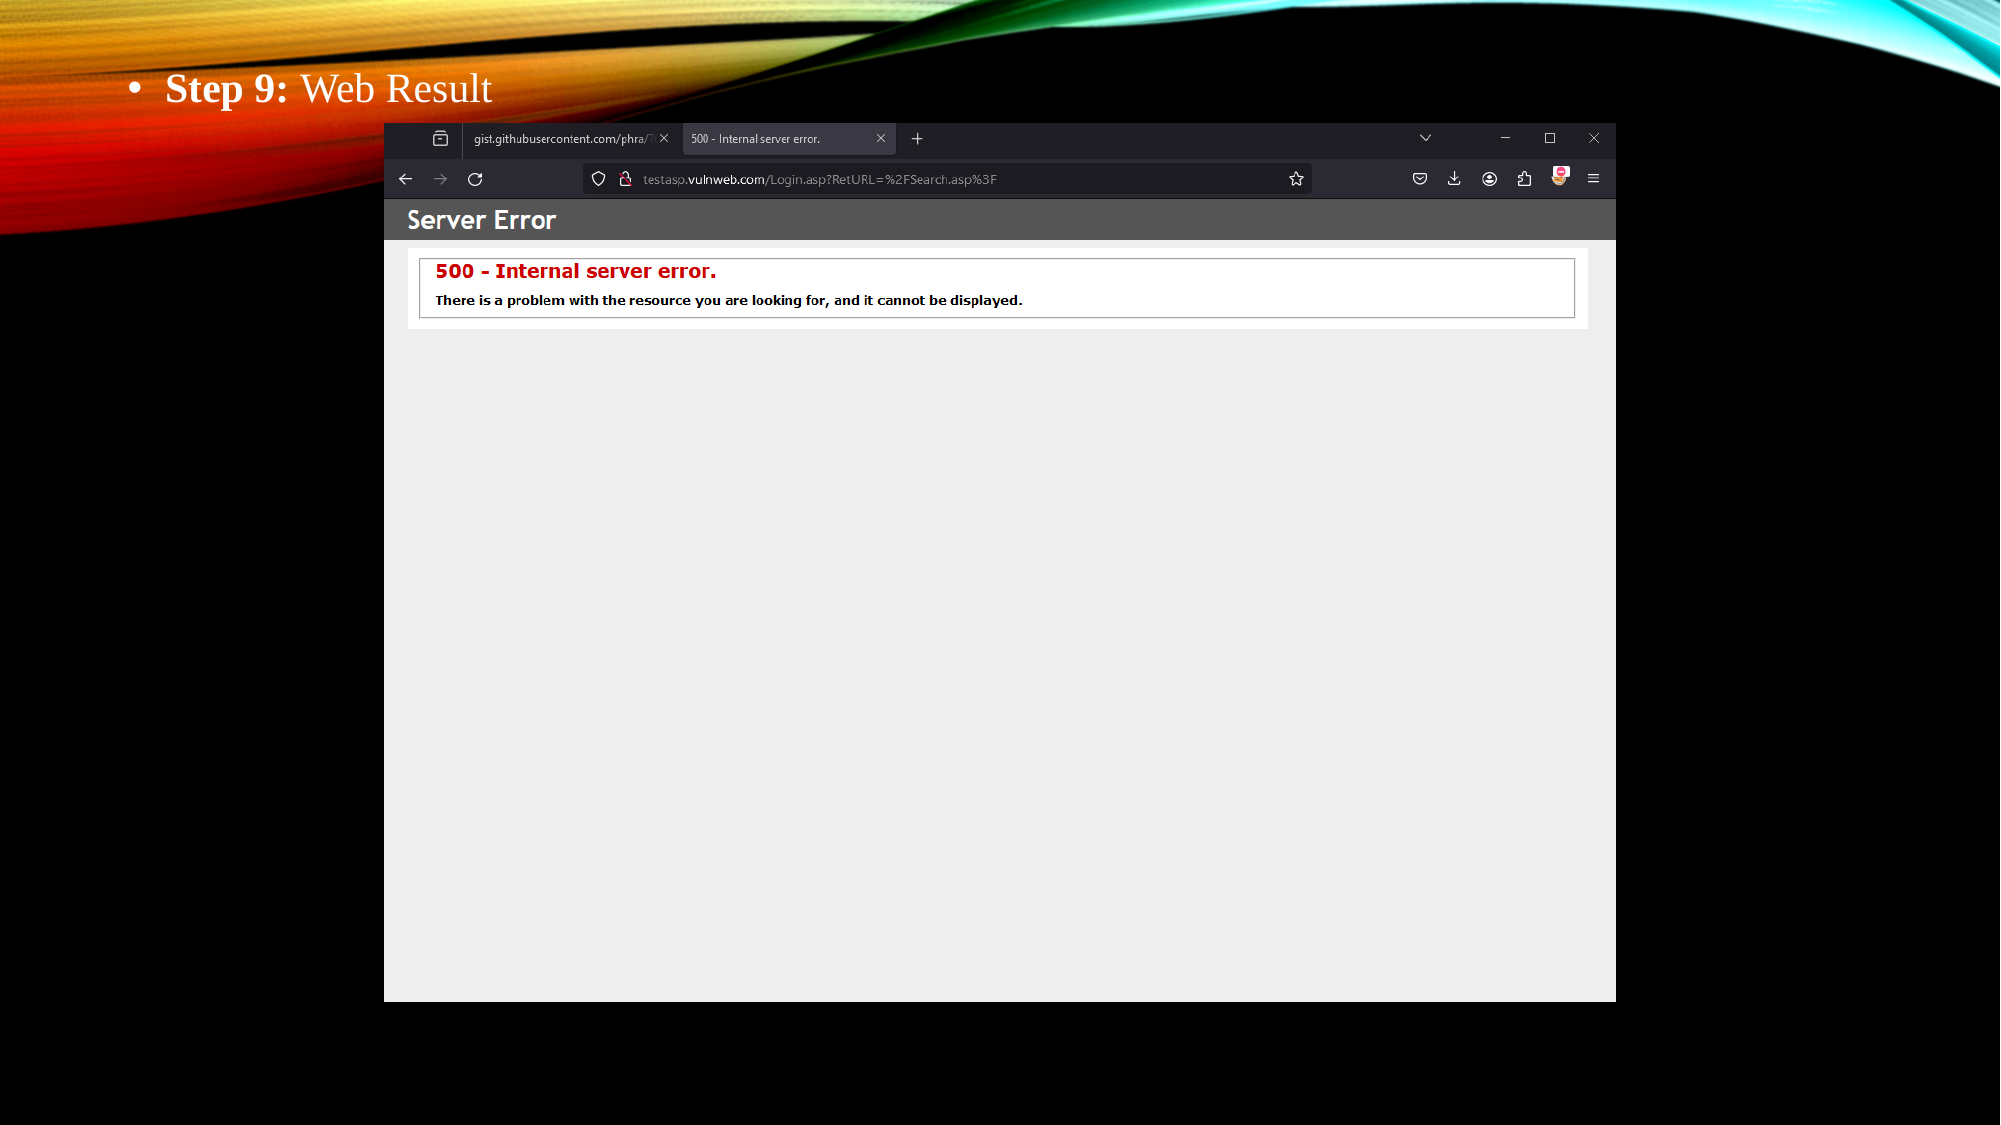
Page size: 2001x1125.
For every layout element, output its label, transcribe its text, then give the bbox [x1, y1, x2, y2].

picture [0, 0, 2000, 237]
picture [383, 123, 1616, 1002]
list Step 9: Web Result [112, 59, 1888, 1021]
